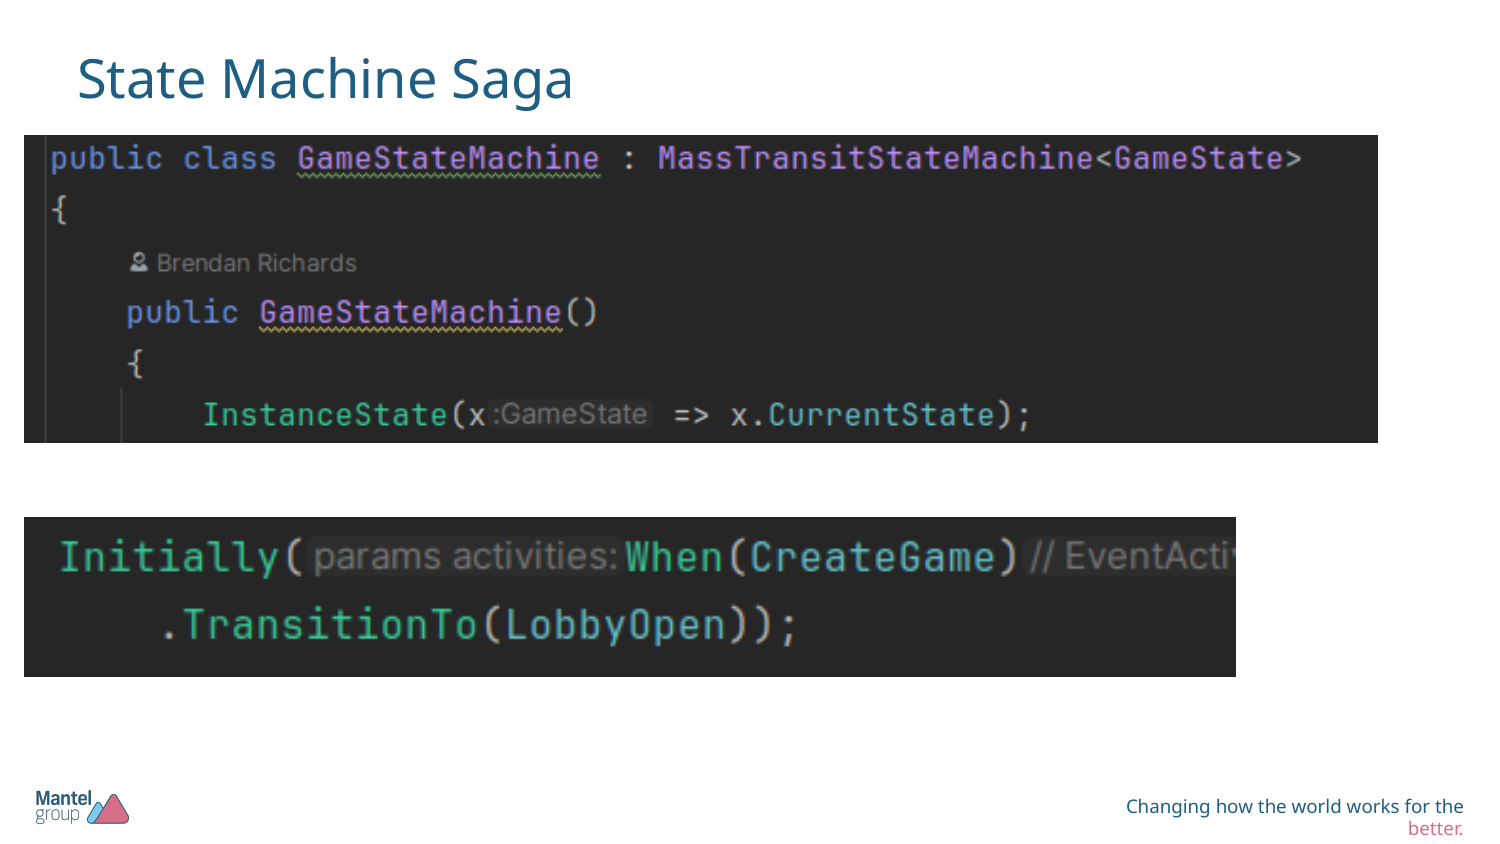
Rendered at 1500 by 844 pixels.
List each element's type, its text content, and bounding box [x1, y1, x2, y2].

picture [36, 790, 129, 824]
picture [24, 135, 1378, 443]
picture [24, 517, 1236, 677]
title State Machine Saga [62, 37, 1415, 111]
